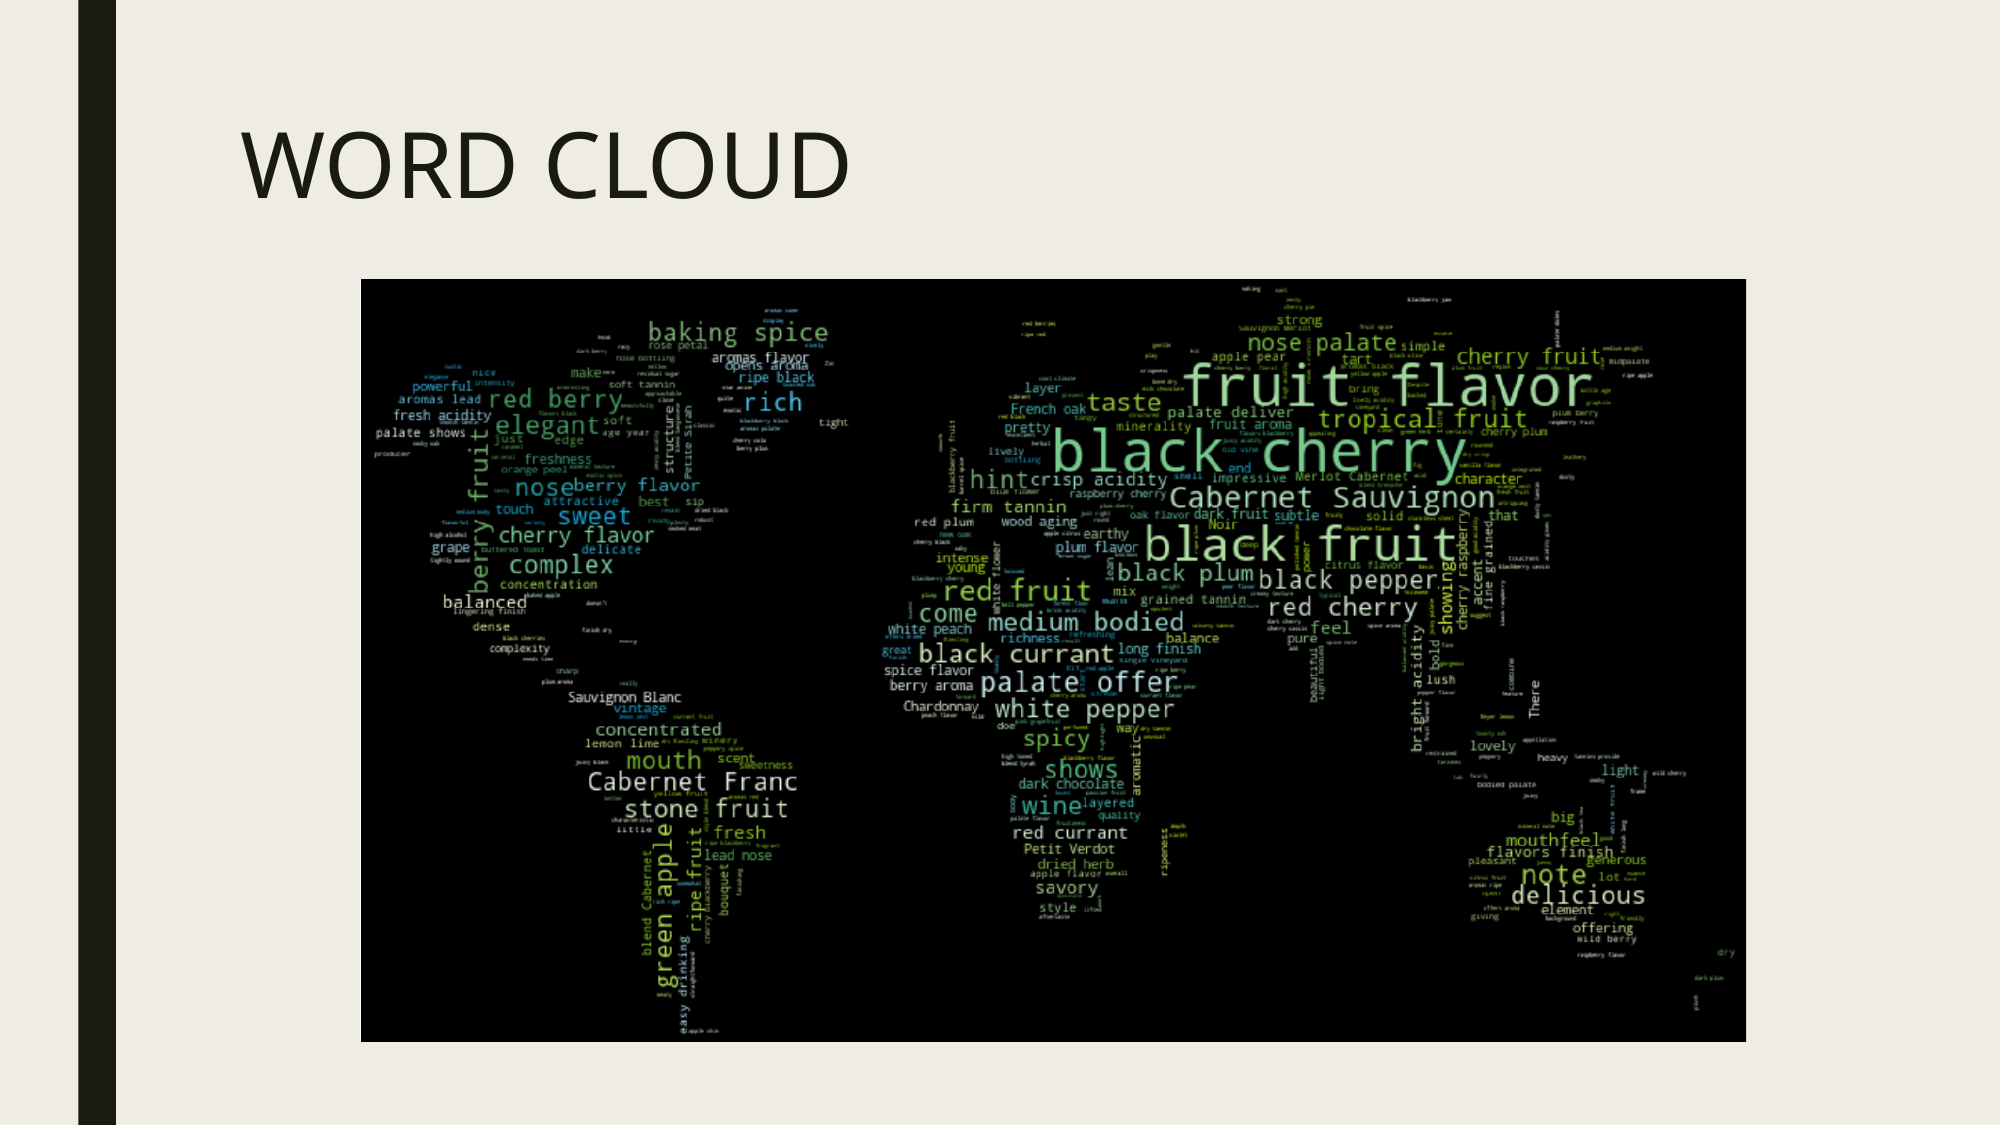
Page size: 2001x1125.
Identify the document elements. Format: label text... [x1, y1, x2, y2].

title WORD CLOUD [225, 112, 1800, 357]
picture [359, 279, 1747, 1042]
